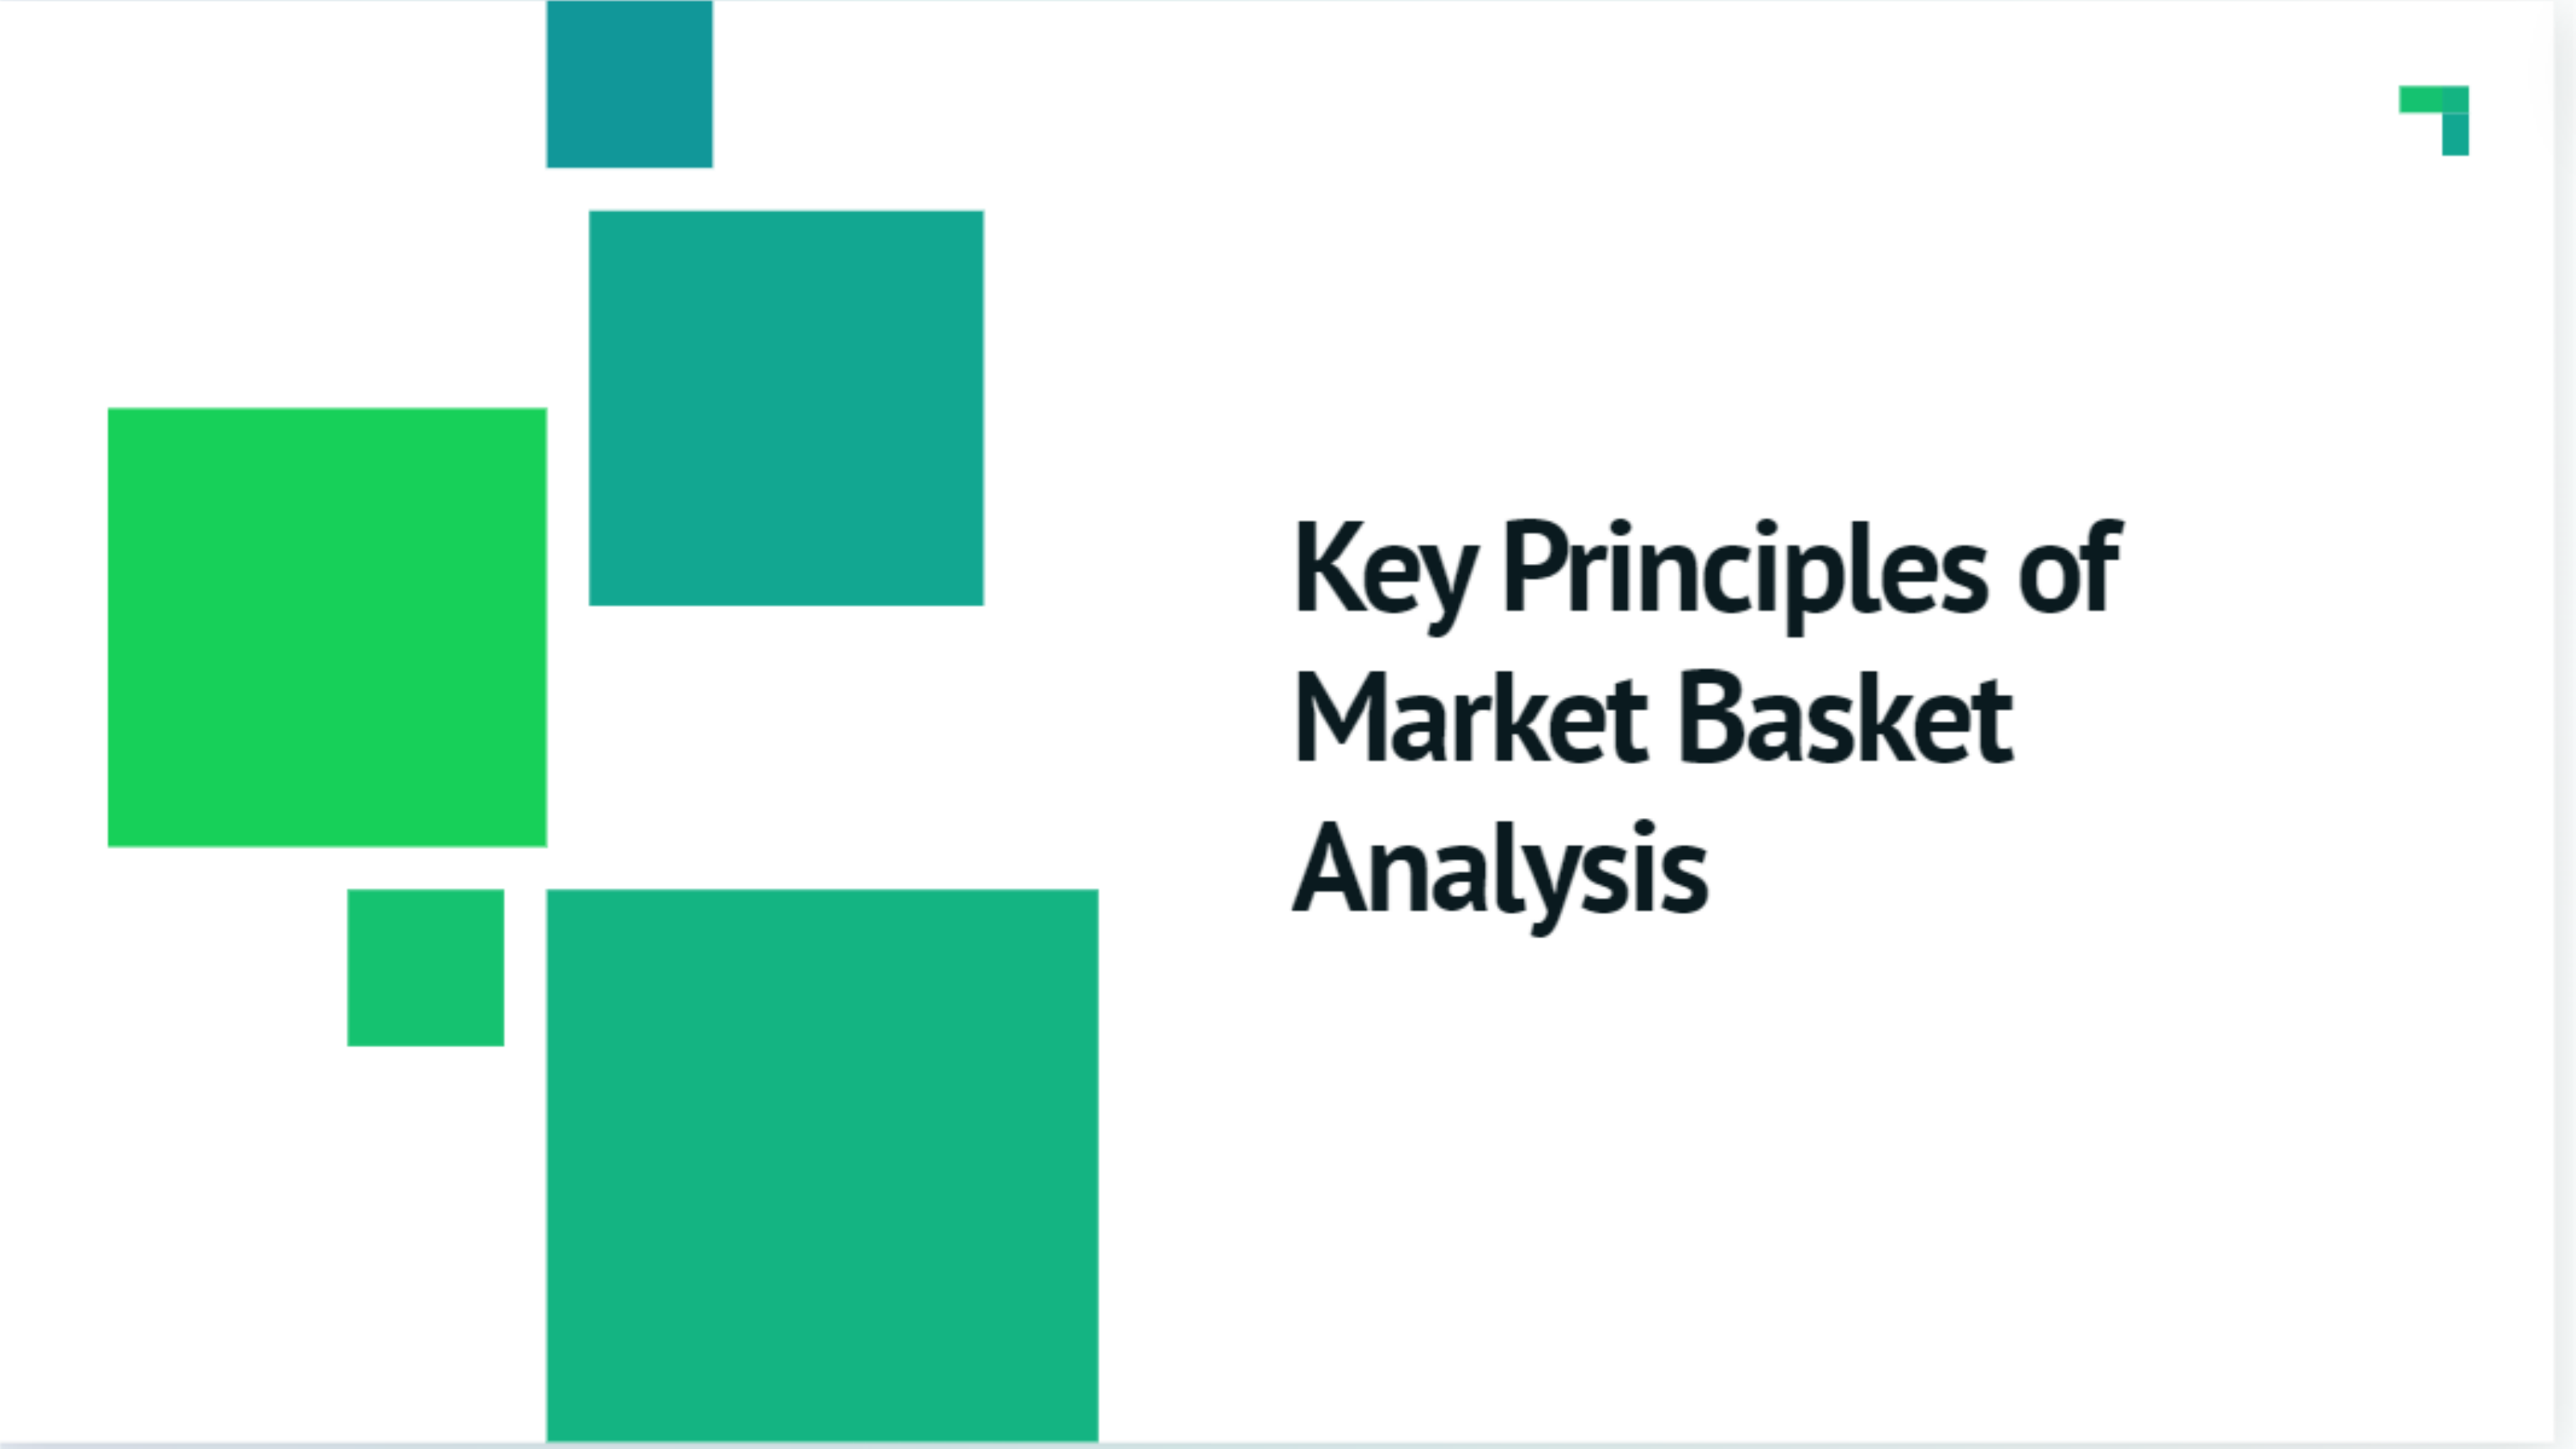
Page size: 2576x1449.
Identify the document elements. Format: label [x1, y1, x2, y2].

text_box [0, 0, 2576, 1449]
